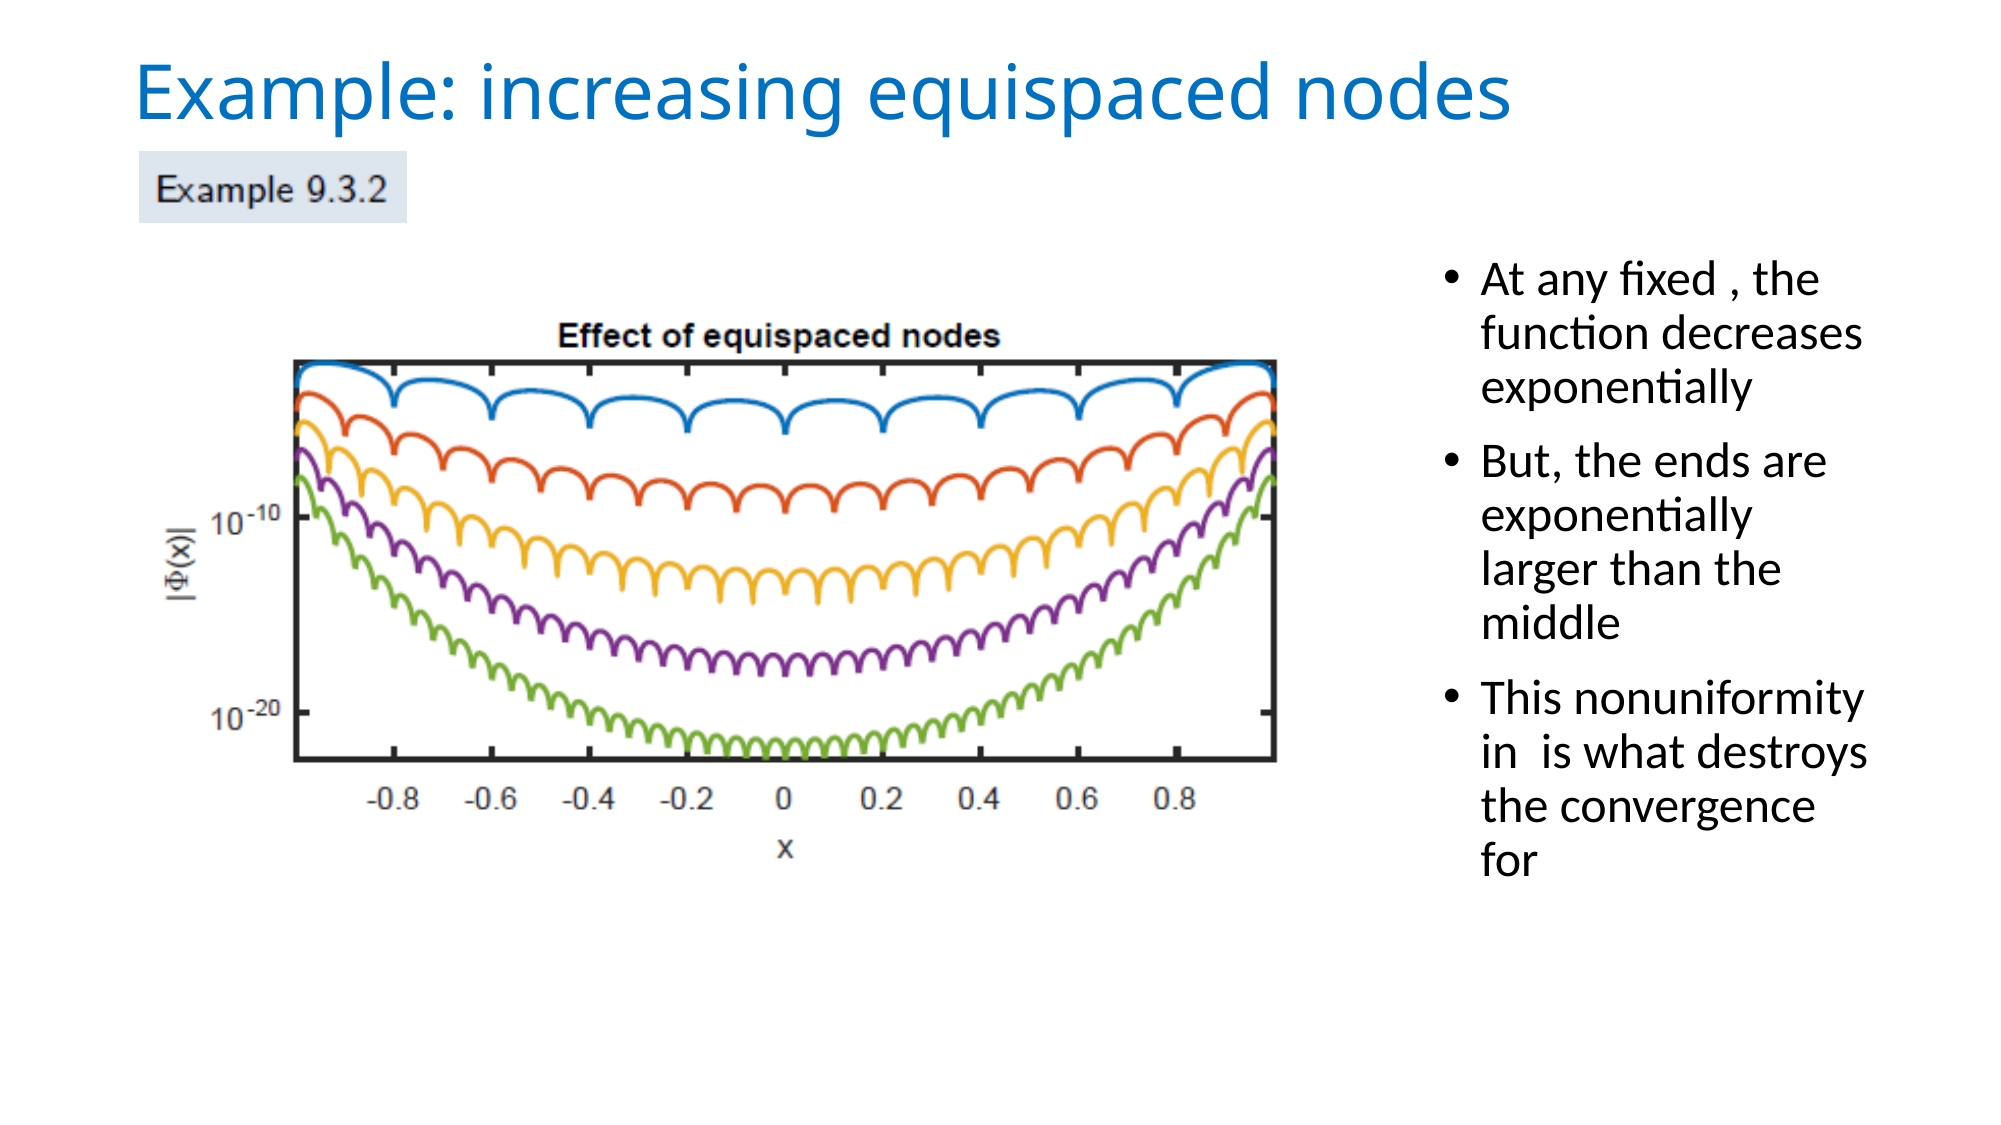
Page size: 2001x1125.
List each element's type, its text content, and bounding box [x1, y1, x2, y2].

picture [139, 299, 1310, 880]
title Example: increasing equispaced nodes [118, 37, 1597, 152]
picture [139, 151, 407, 224]
